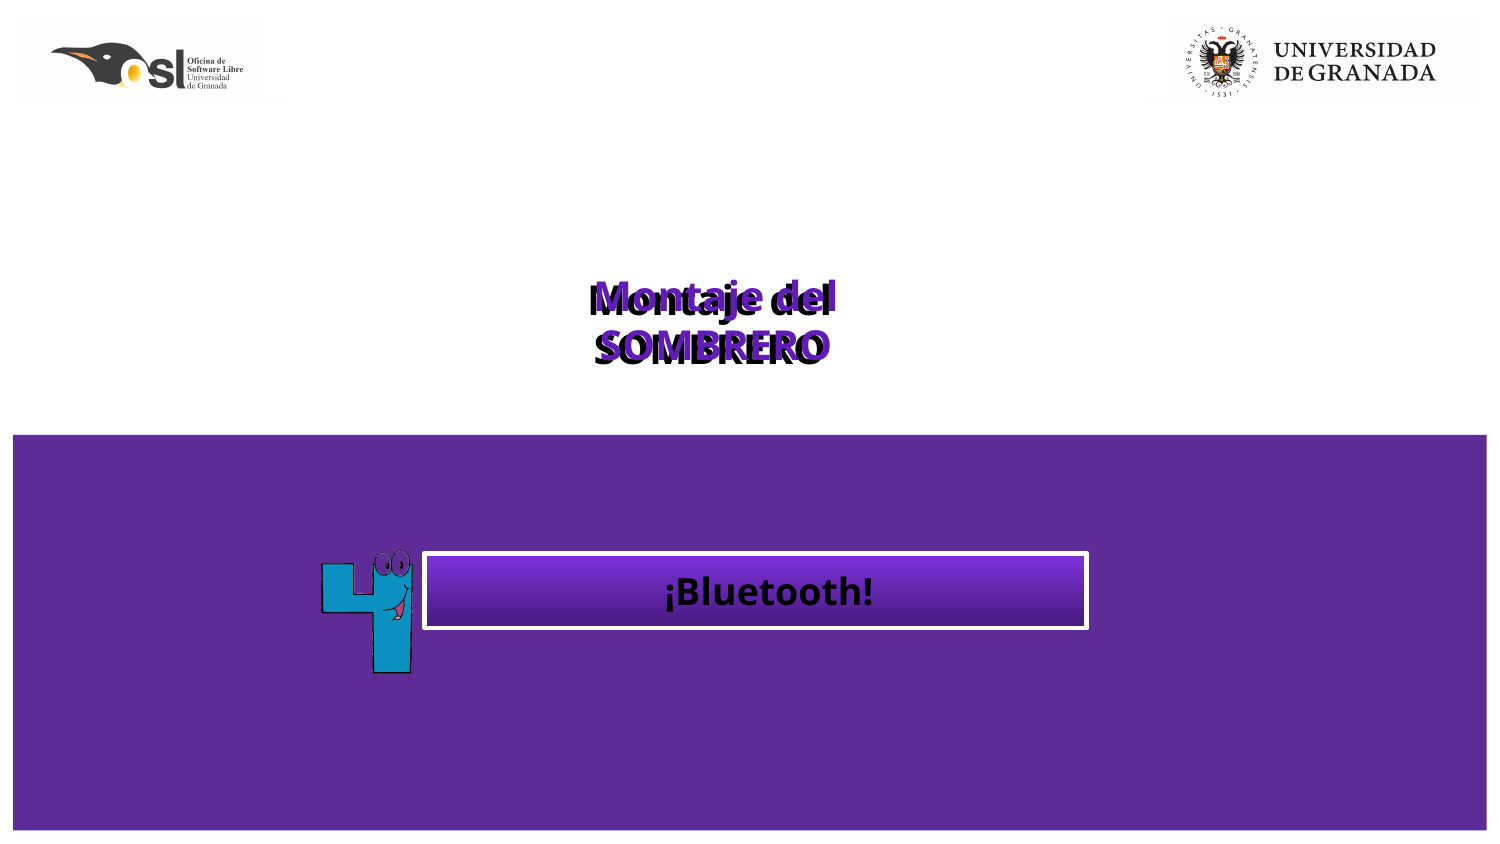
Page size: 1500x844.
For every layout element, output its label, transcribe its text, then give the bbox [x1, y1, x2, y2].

picture [307, 541, 425, 685]
title Montaje del SOMBRERO [38, 259, 1381, 388]
picture [1172, 18, 1474, 104]
text_box ¡Bluetooth! [429, 553, 1087, 629]
picture [17, 18, 261, 104]
title Montaje del SOMBRERO [44, 255, 1387, 385]
